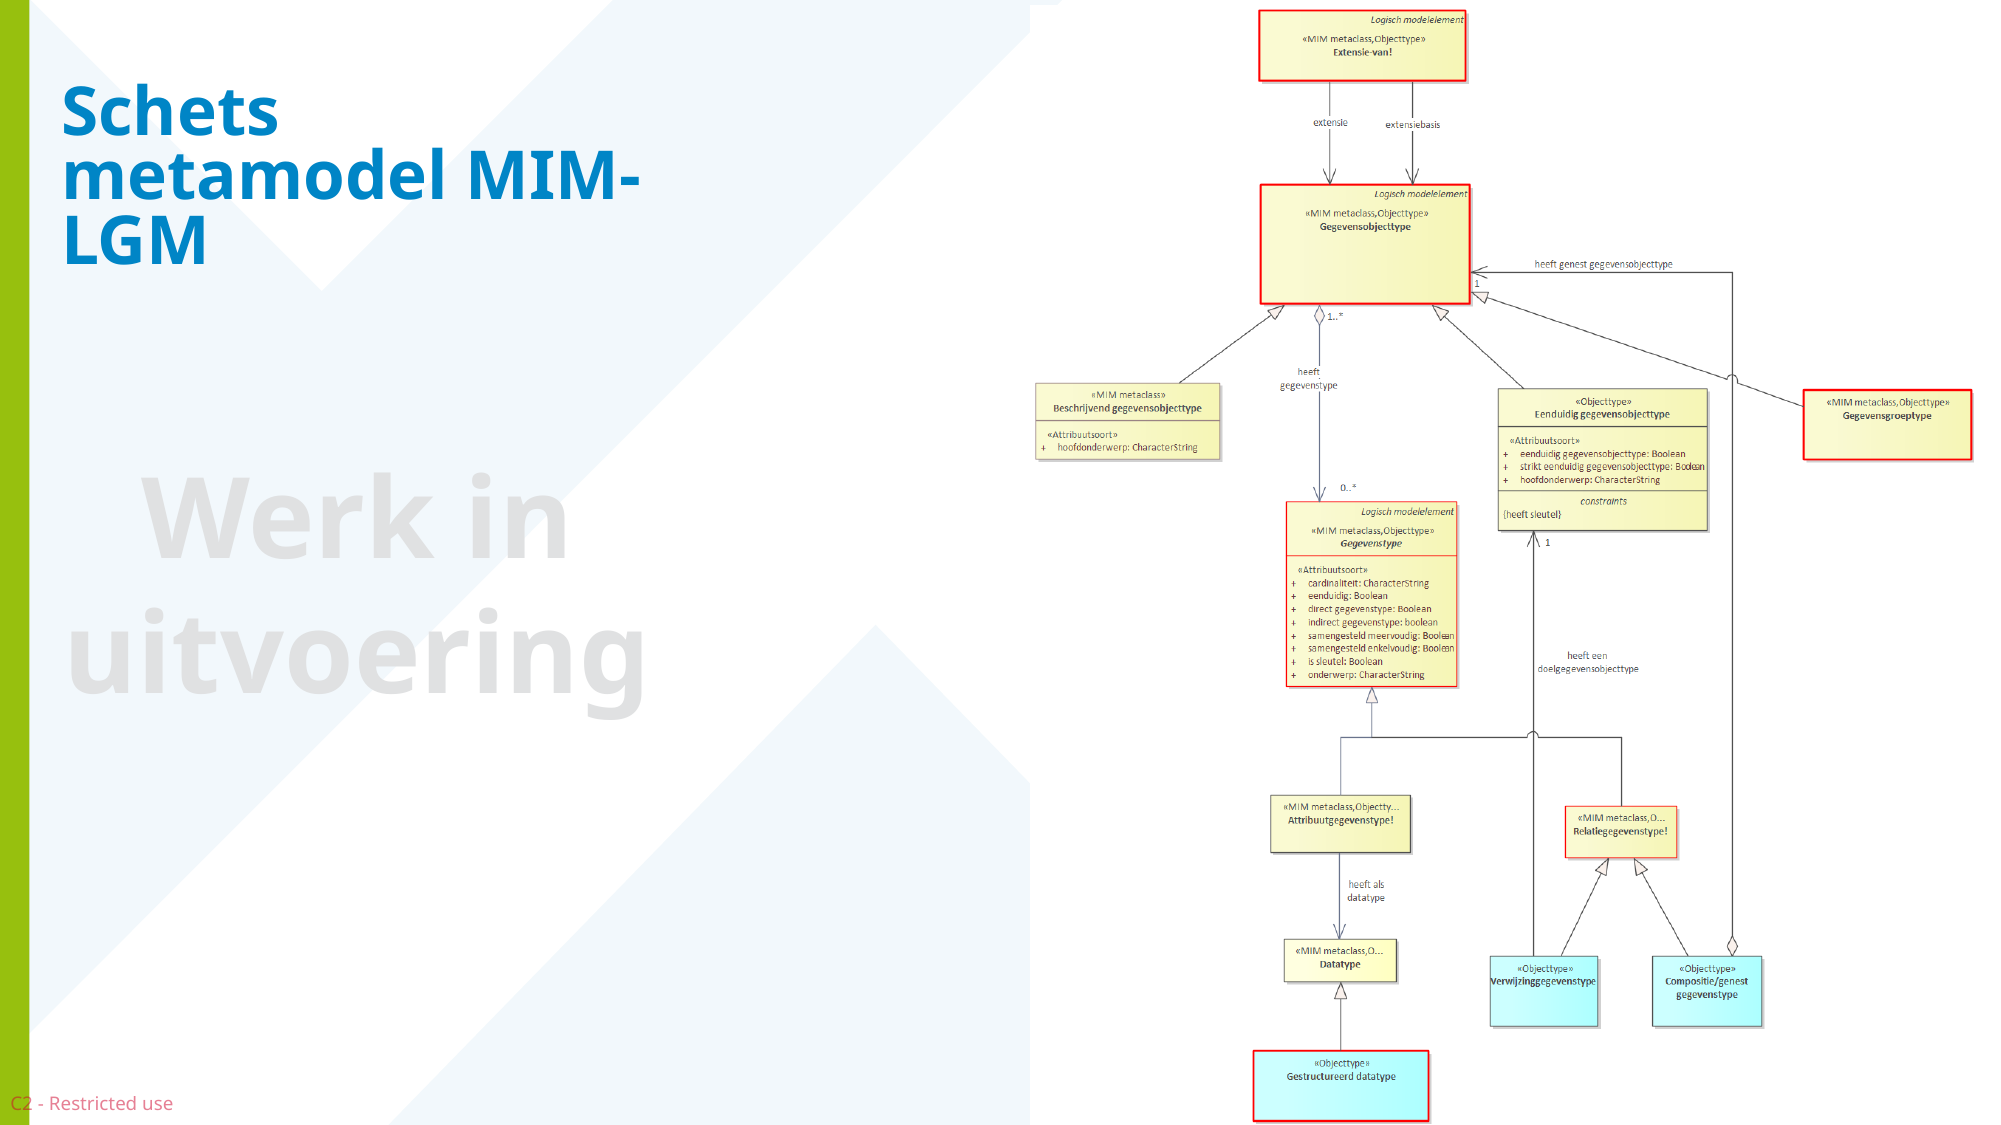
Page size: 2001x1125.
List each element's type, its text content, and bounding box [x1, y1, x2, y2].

picture [1030, 5, 1982, 1125]
text_box Werk in uitvoering [18, 438, 697, 724]
title Schets metamodel MIM-LGM [46, 75, 669, 285]
